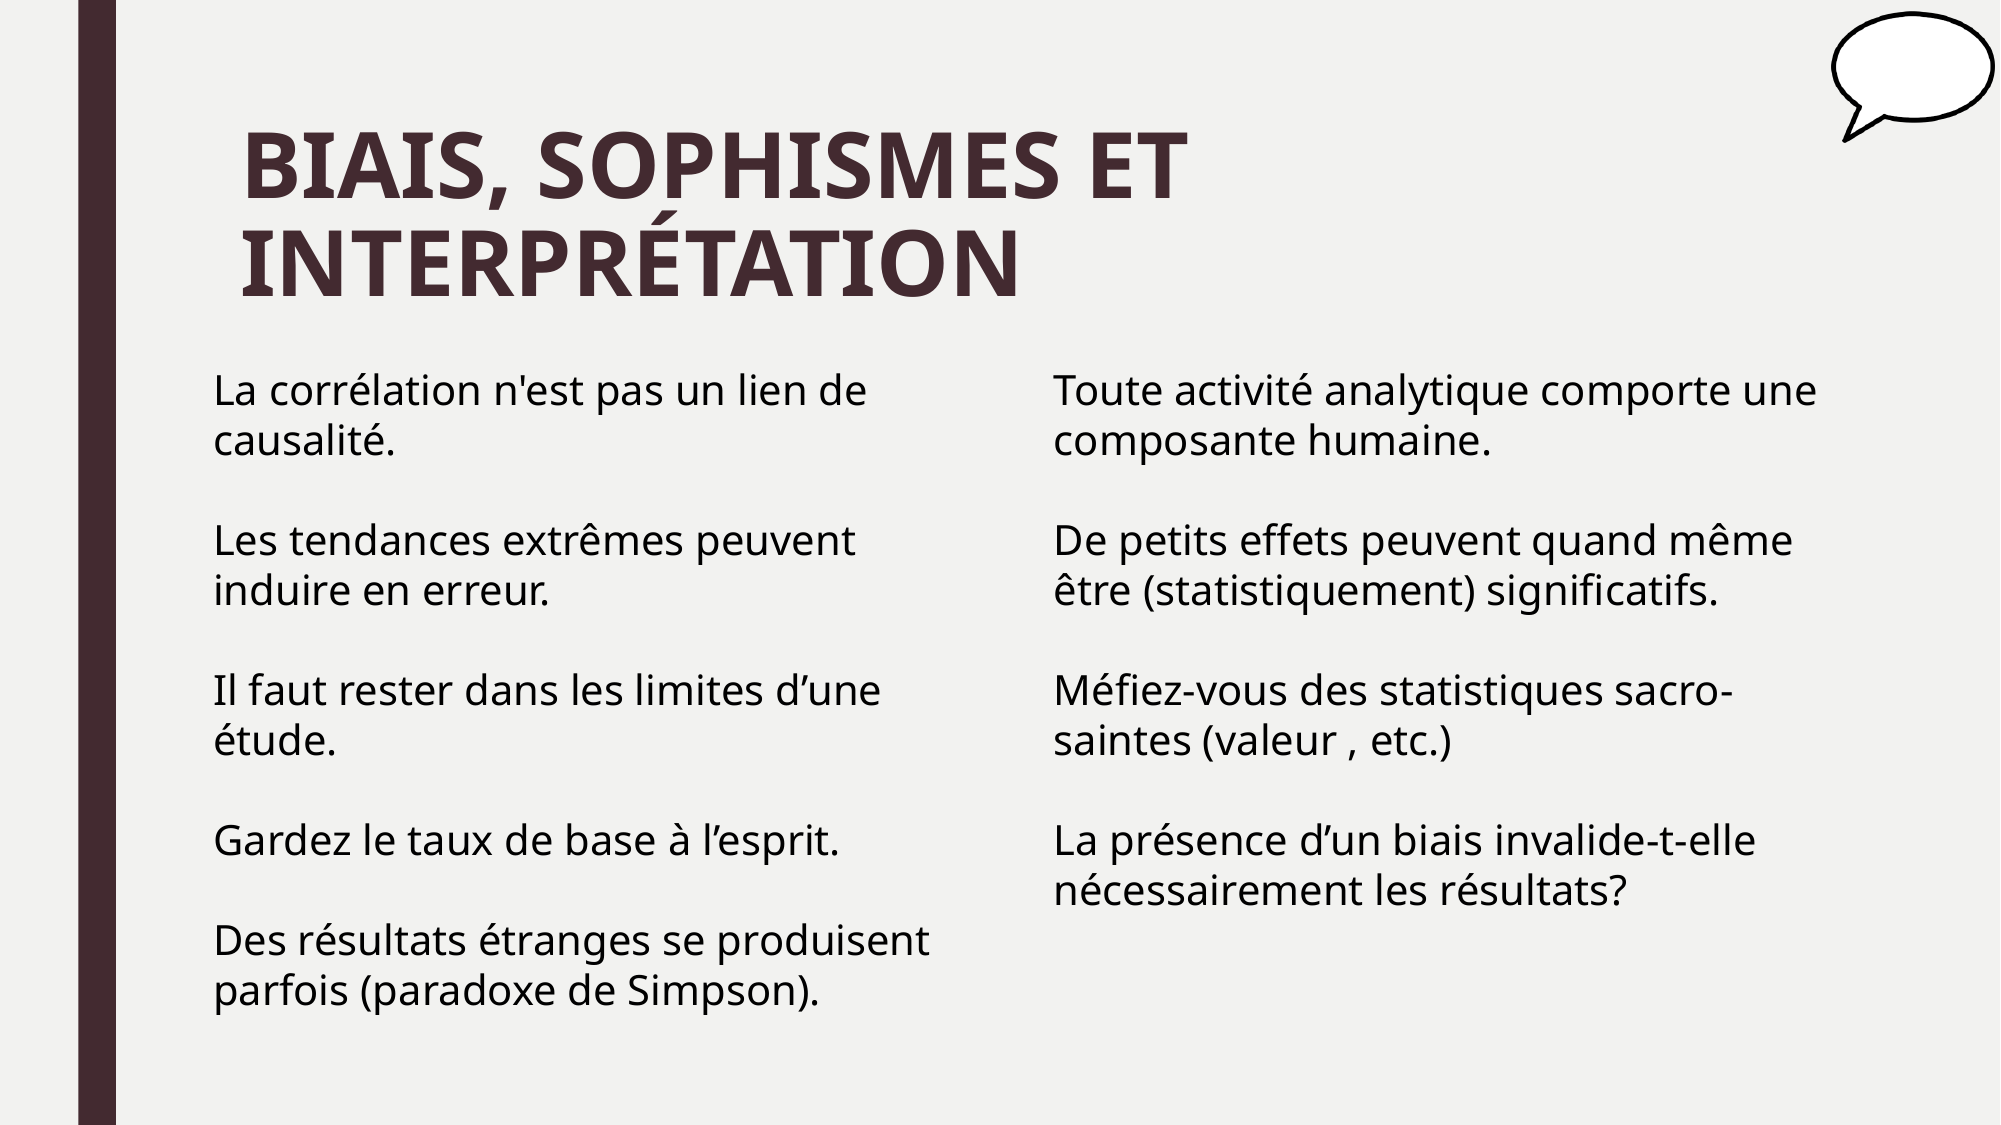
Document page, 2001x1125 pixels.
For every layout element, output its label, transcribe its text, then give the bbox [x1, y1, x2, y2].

text_box La corrélation n'est pas un lien de causalité. Les tendances extrêmes peuvent induire en erreur. Il faut rester dans les limites d’une étude. Gardez le taux de base à l’esprit. Des résultats étranges se produisent parfois (paradoxe de Simpson). [198, 356, 1013, 1022]
list La dimension humaine de toute activité analytique. Un petit effet peut être (statistiquement) significatif. Attention aux statistiques sacro-saintes (valeurs-p, etc.). Le biais invalide-t-il nécessairement les résultats ? [1013, 375, 1880, 963]
picture [1831, 11, 1995, 144]
title BIAIS, SOPHISMES ET INTERPRÉTATION [225, 112, 1800, 357]
text_box [1039, 356, 1906, 927]
